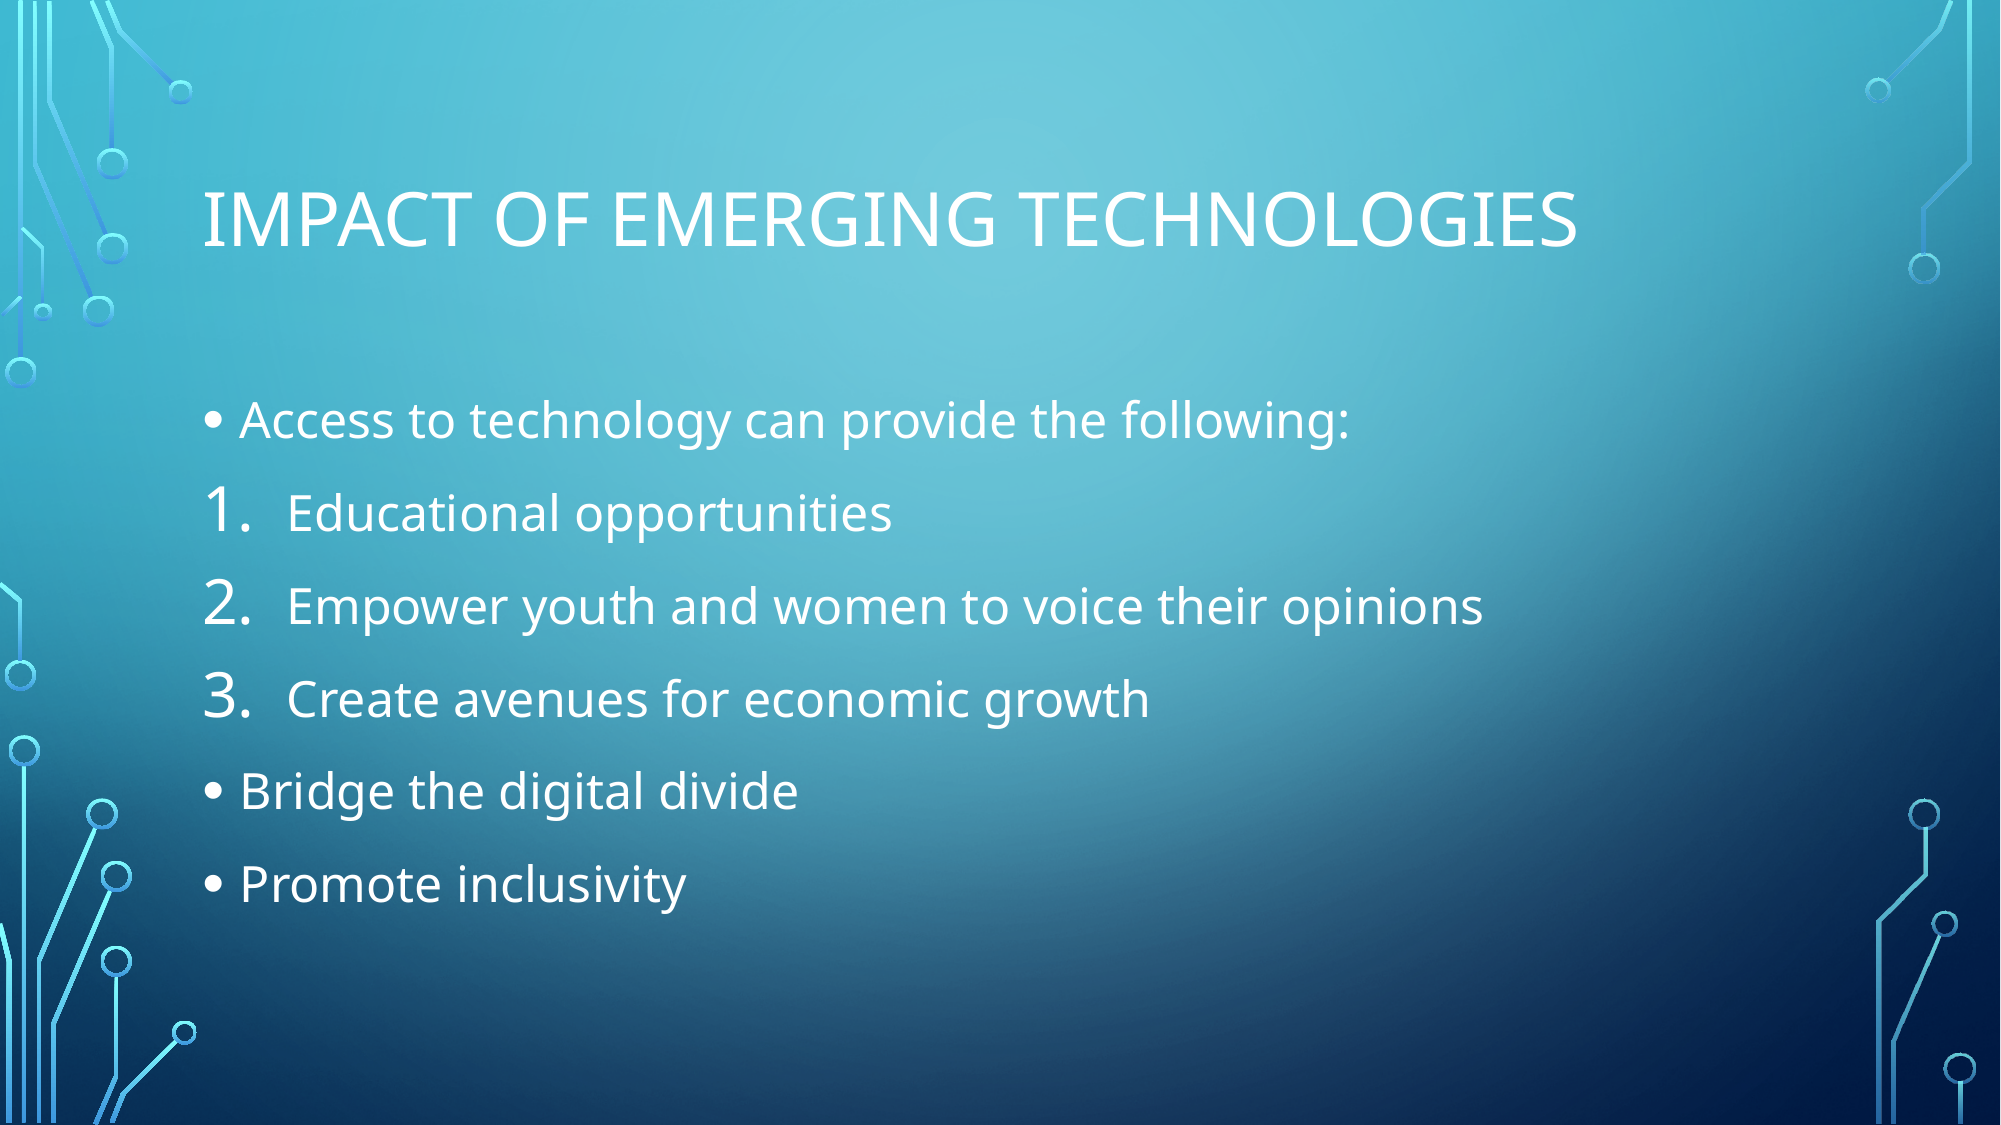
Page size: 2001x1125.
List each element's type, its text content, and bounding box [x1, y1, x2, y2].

list Access to technology can provide the following: Educational opportunities Empower youth and women to voice their opinions Create avenues for economic growth Bridge the digital divide Promote inclusivity [187, 369, 1813, 950]
title Impact of Emerging Technologies [187, 101, 1813, 344]
